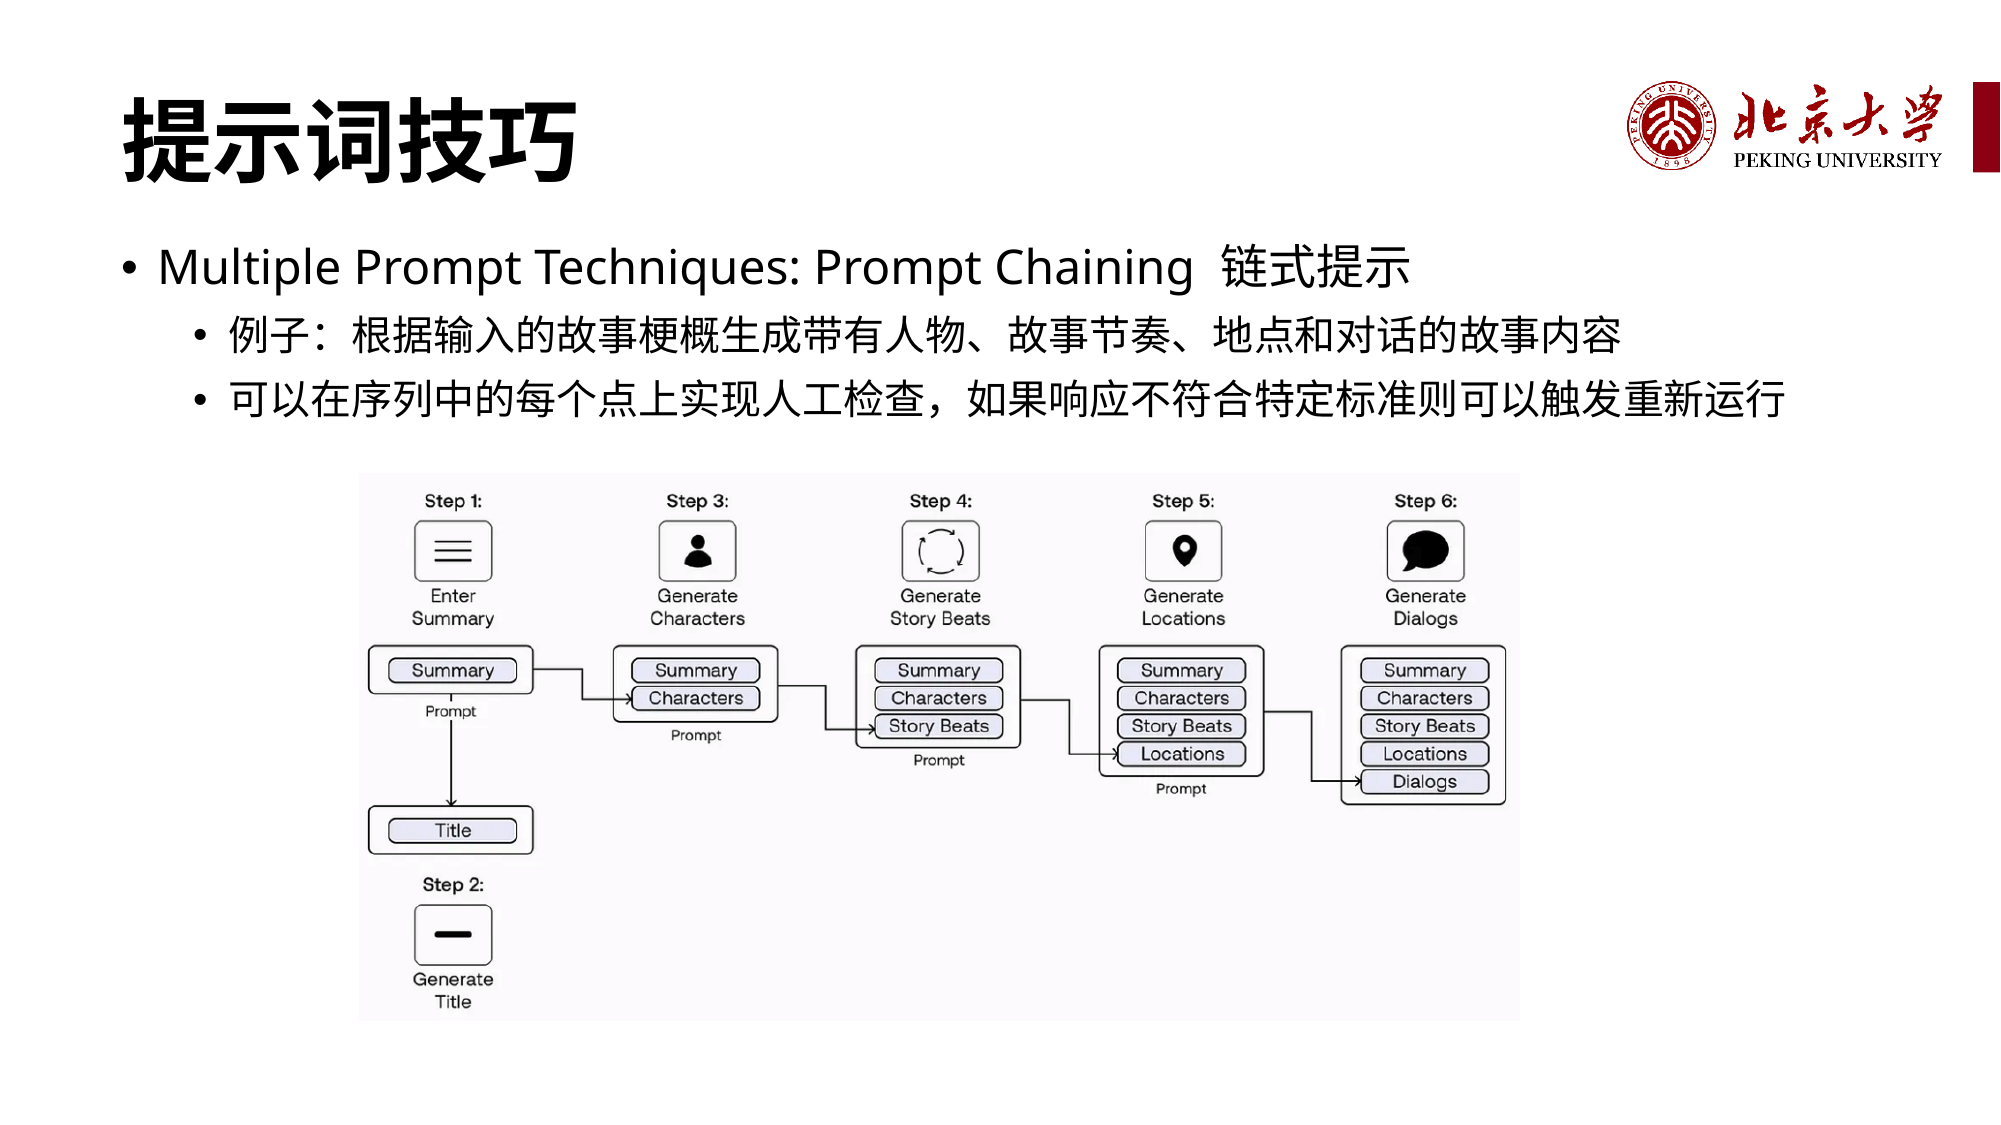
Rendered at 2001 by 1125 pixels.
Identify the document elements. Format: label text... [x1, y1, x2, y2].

picture [358, 473, 1521, 1021]
picture [1626, 80, 1943, 171]
text_box [1972, 81, 2000, 173]
title 提示词技巧 [106, 36, 895, 235]
list Multiple Prompt Techniques: Prompt Chaining 链式提示 例子：根据输入的故事梗概生成带有人物、故事节奏、地点和对话的故事内容 可以在序列中的每个点上实现人工检查，如果响应不符合特定标准则可以触发重新运行 [106, 235, 1817, 474]
